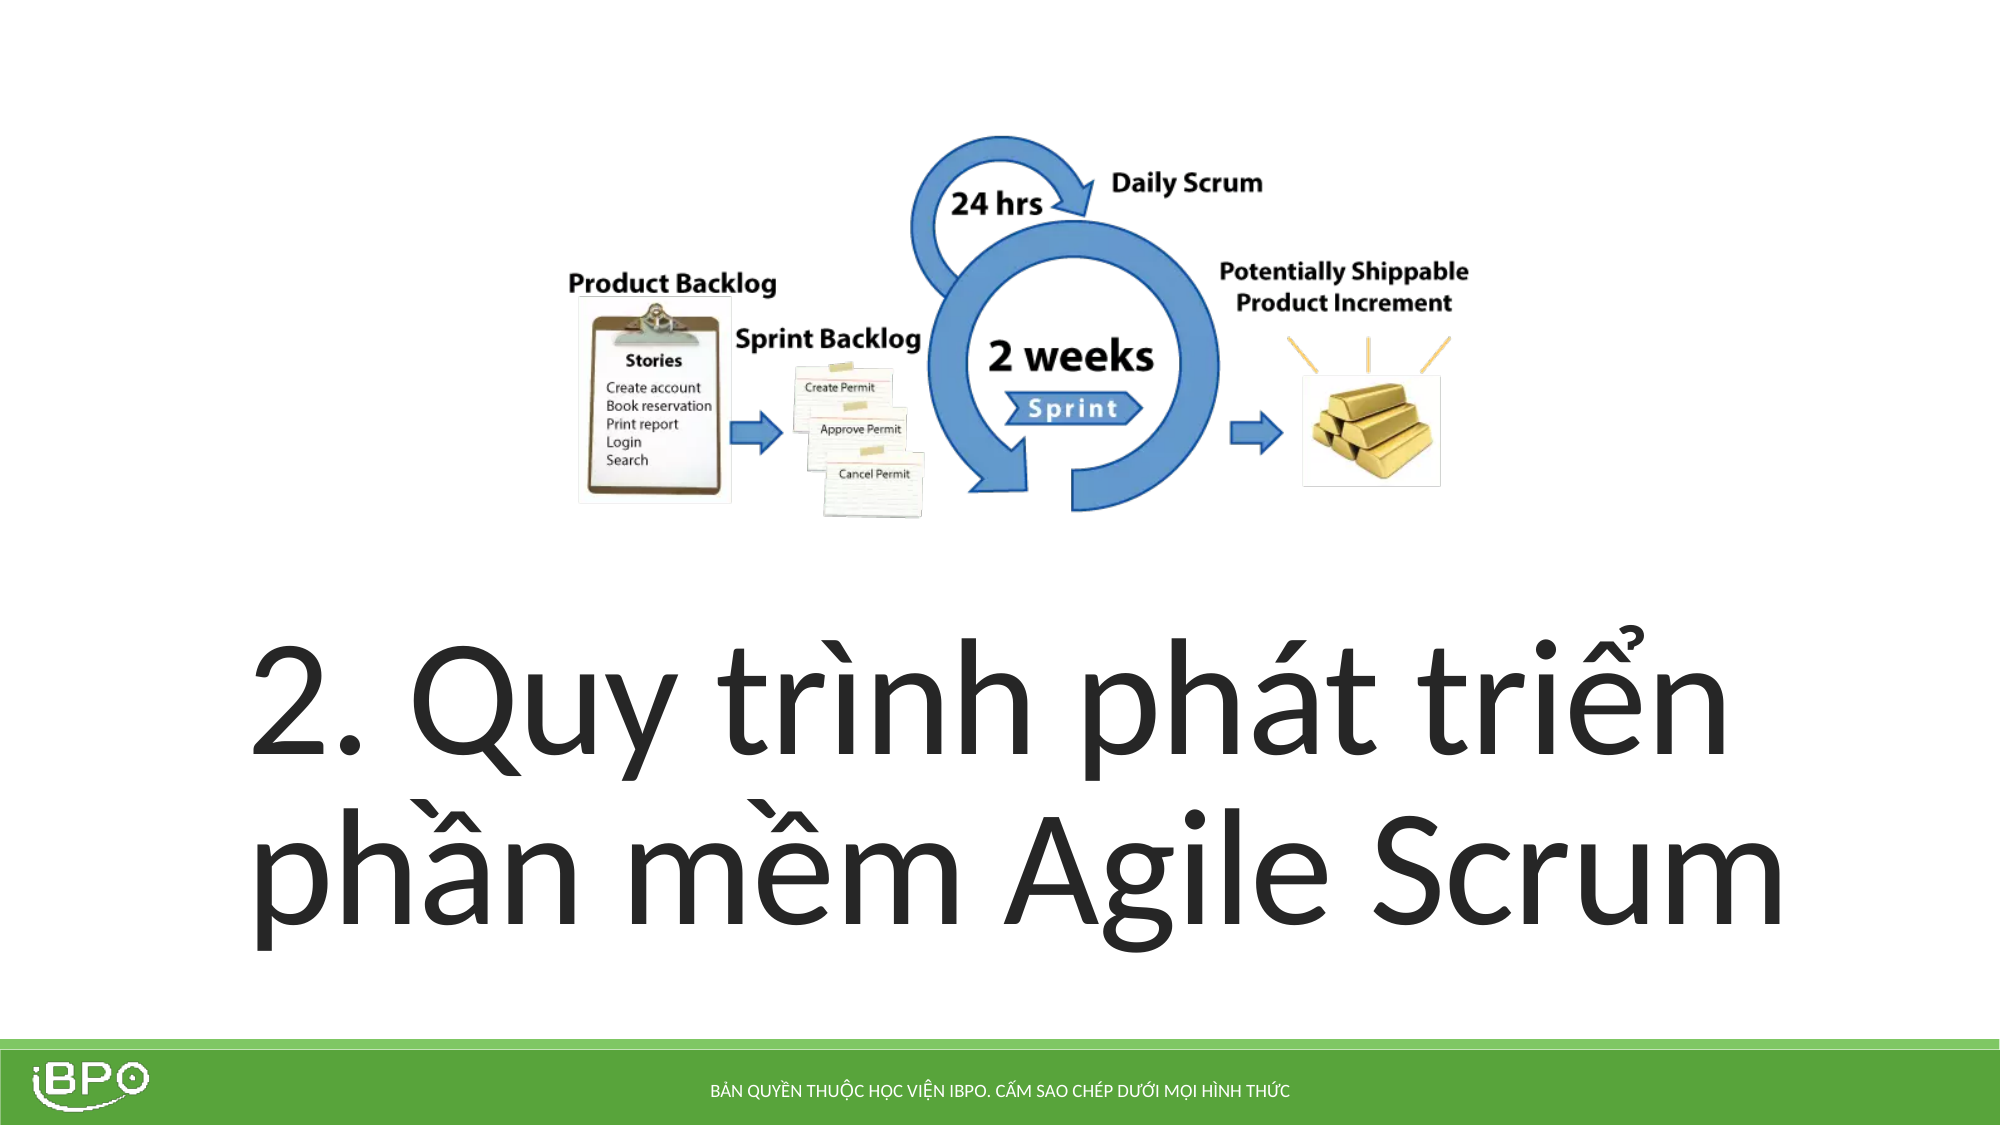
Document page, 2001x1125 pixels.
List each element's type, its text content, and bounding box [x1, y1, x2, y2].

title 2. Quy trình phát triển phần mềm Agile Scrum [231, 327, 1882, 967]
picture [13, 1048, 167, 1125]
picture [566, 115, 1471, 540]
footer Bản quyền thuộc Học viện iBPO. Cấm sao chép dưới mọi hình thức [604, 1059, 1396, 1120]
